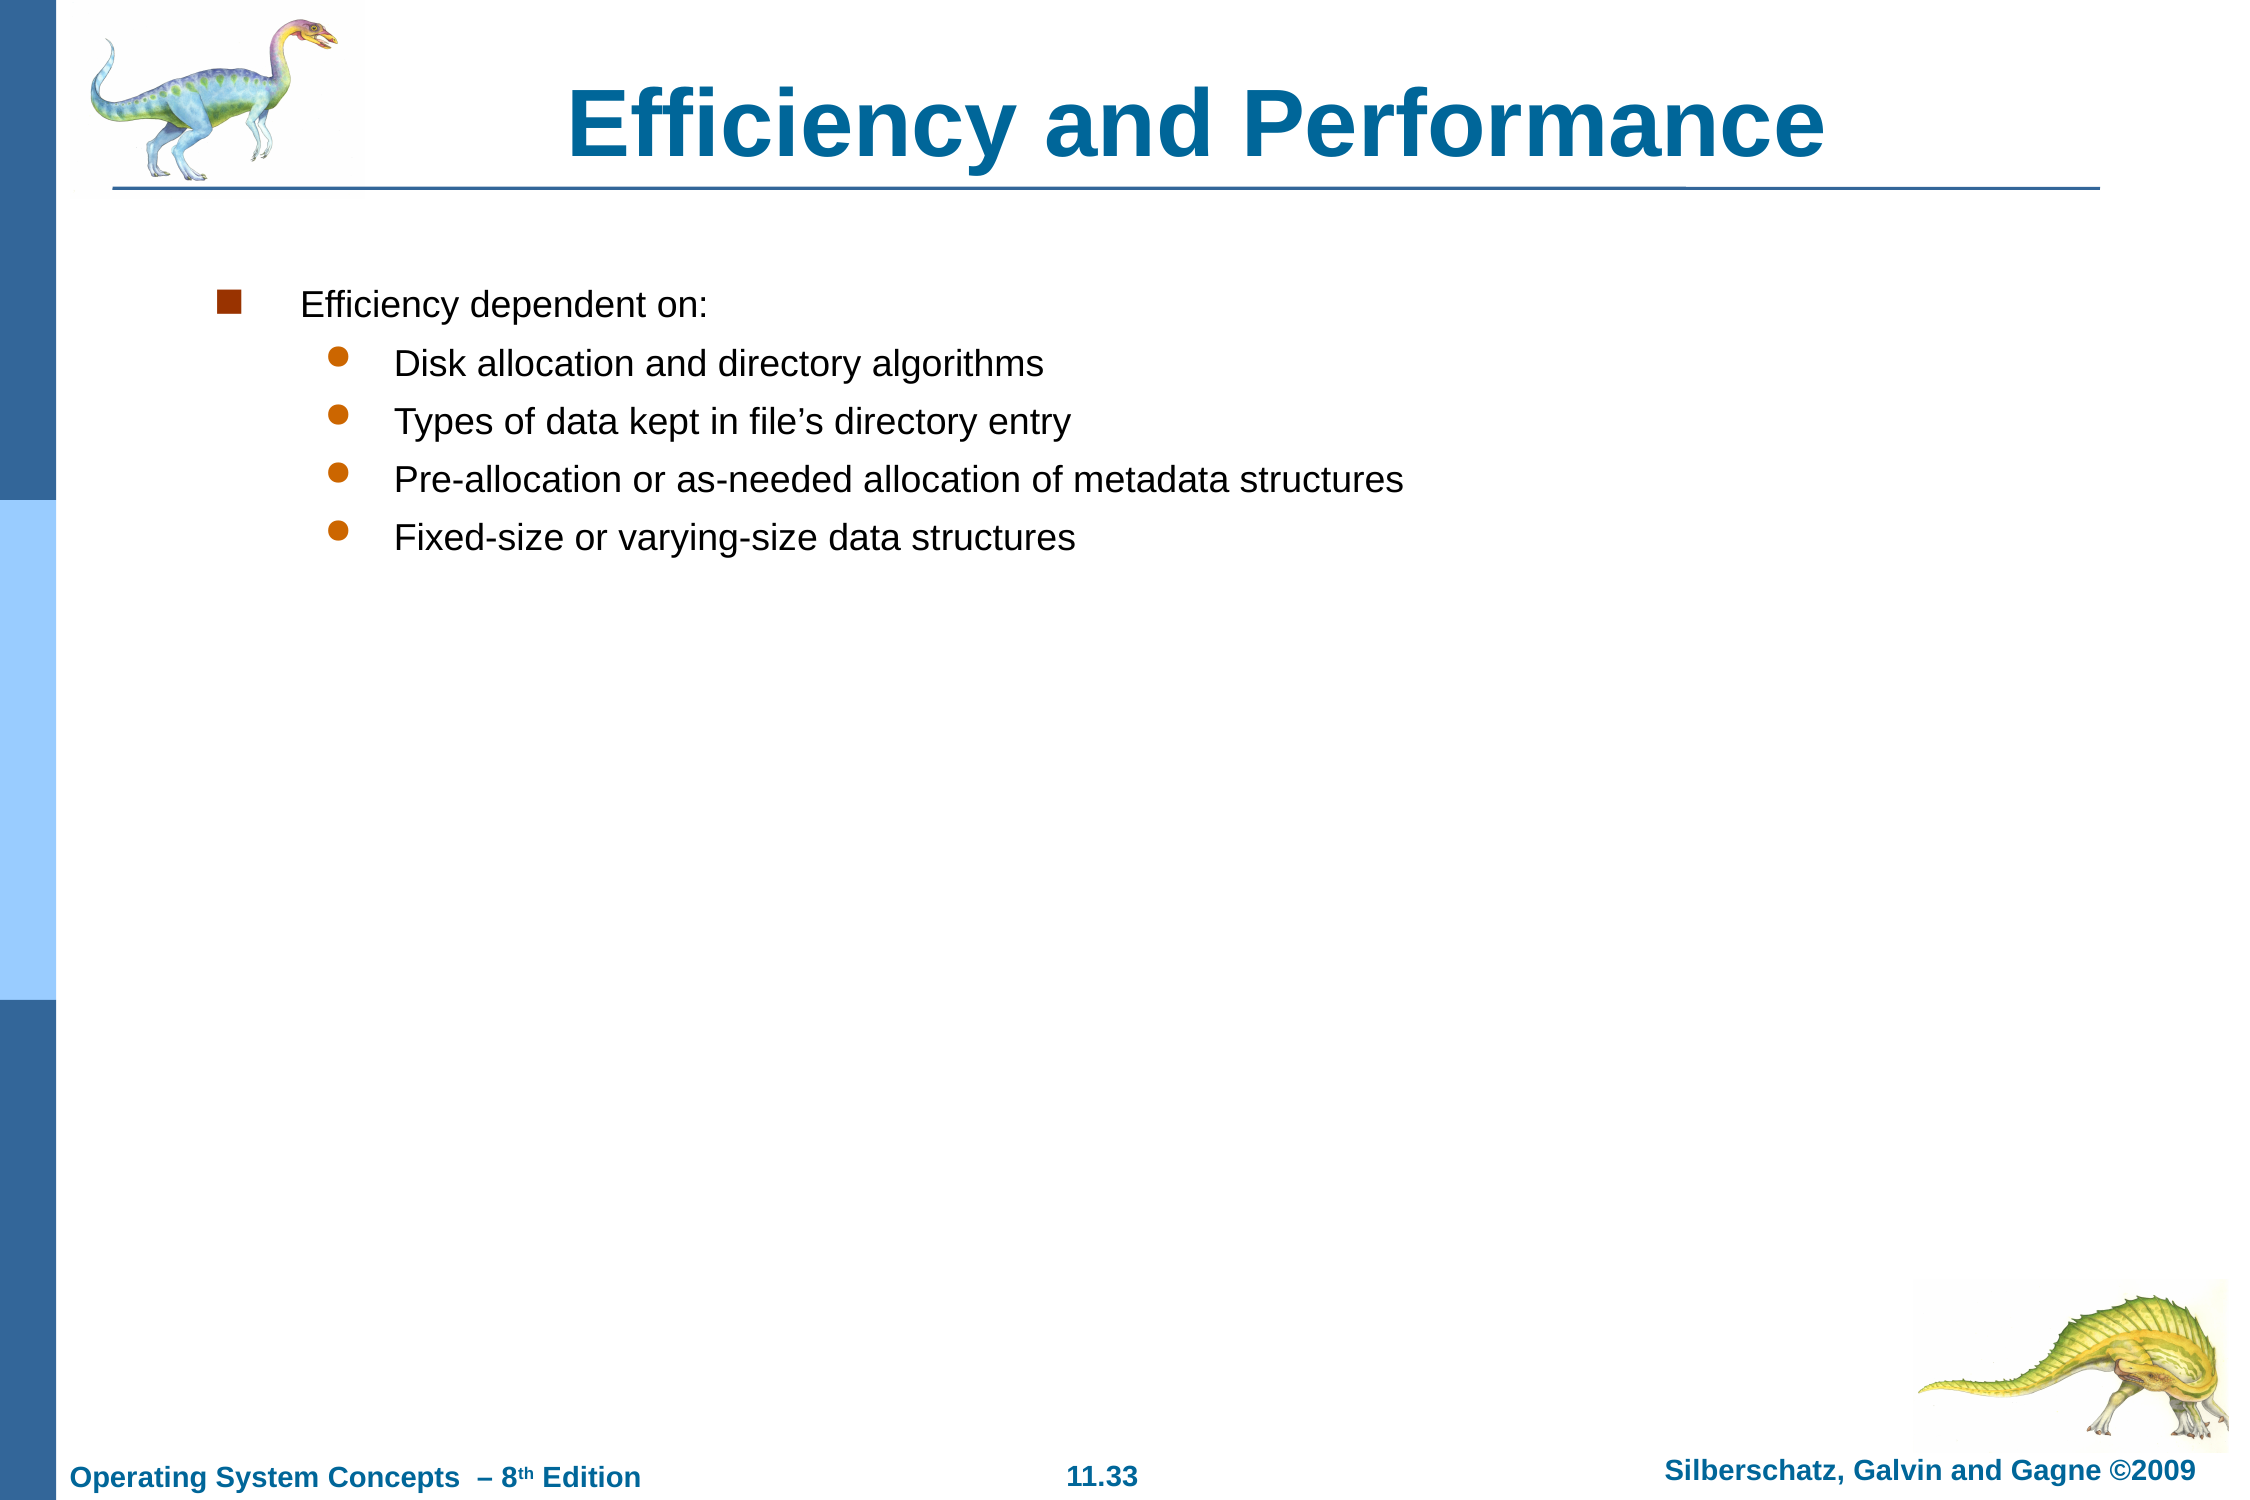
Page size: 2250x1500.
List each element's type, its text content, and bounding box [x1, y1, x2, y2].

picture [70, 0, 365, 199]
list Efficiency dependent on: Disk allocation and directory algorithms Types of data kept in file’s directory entry Pre-allocation or as-needed allocation of metadata structures Fixed-size or varying-size data structures [198, 269, 2093, 1261]
picture [1913, 1279, 2229, 1453]
title Efficiency and Performance [255, 60, 2138, 187]
